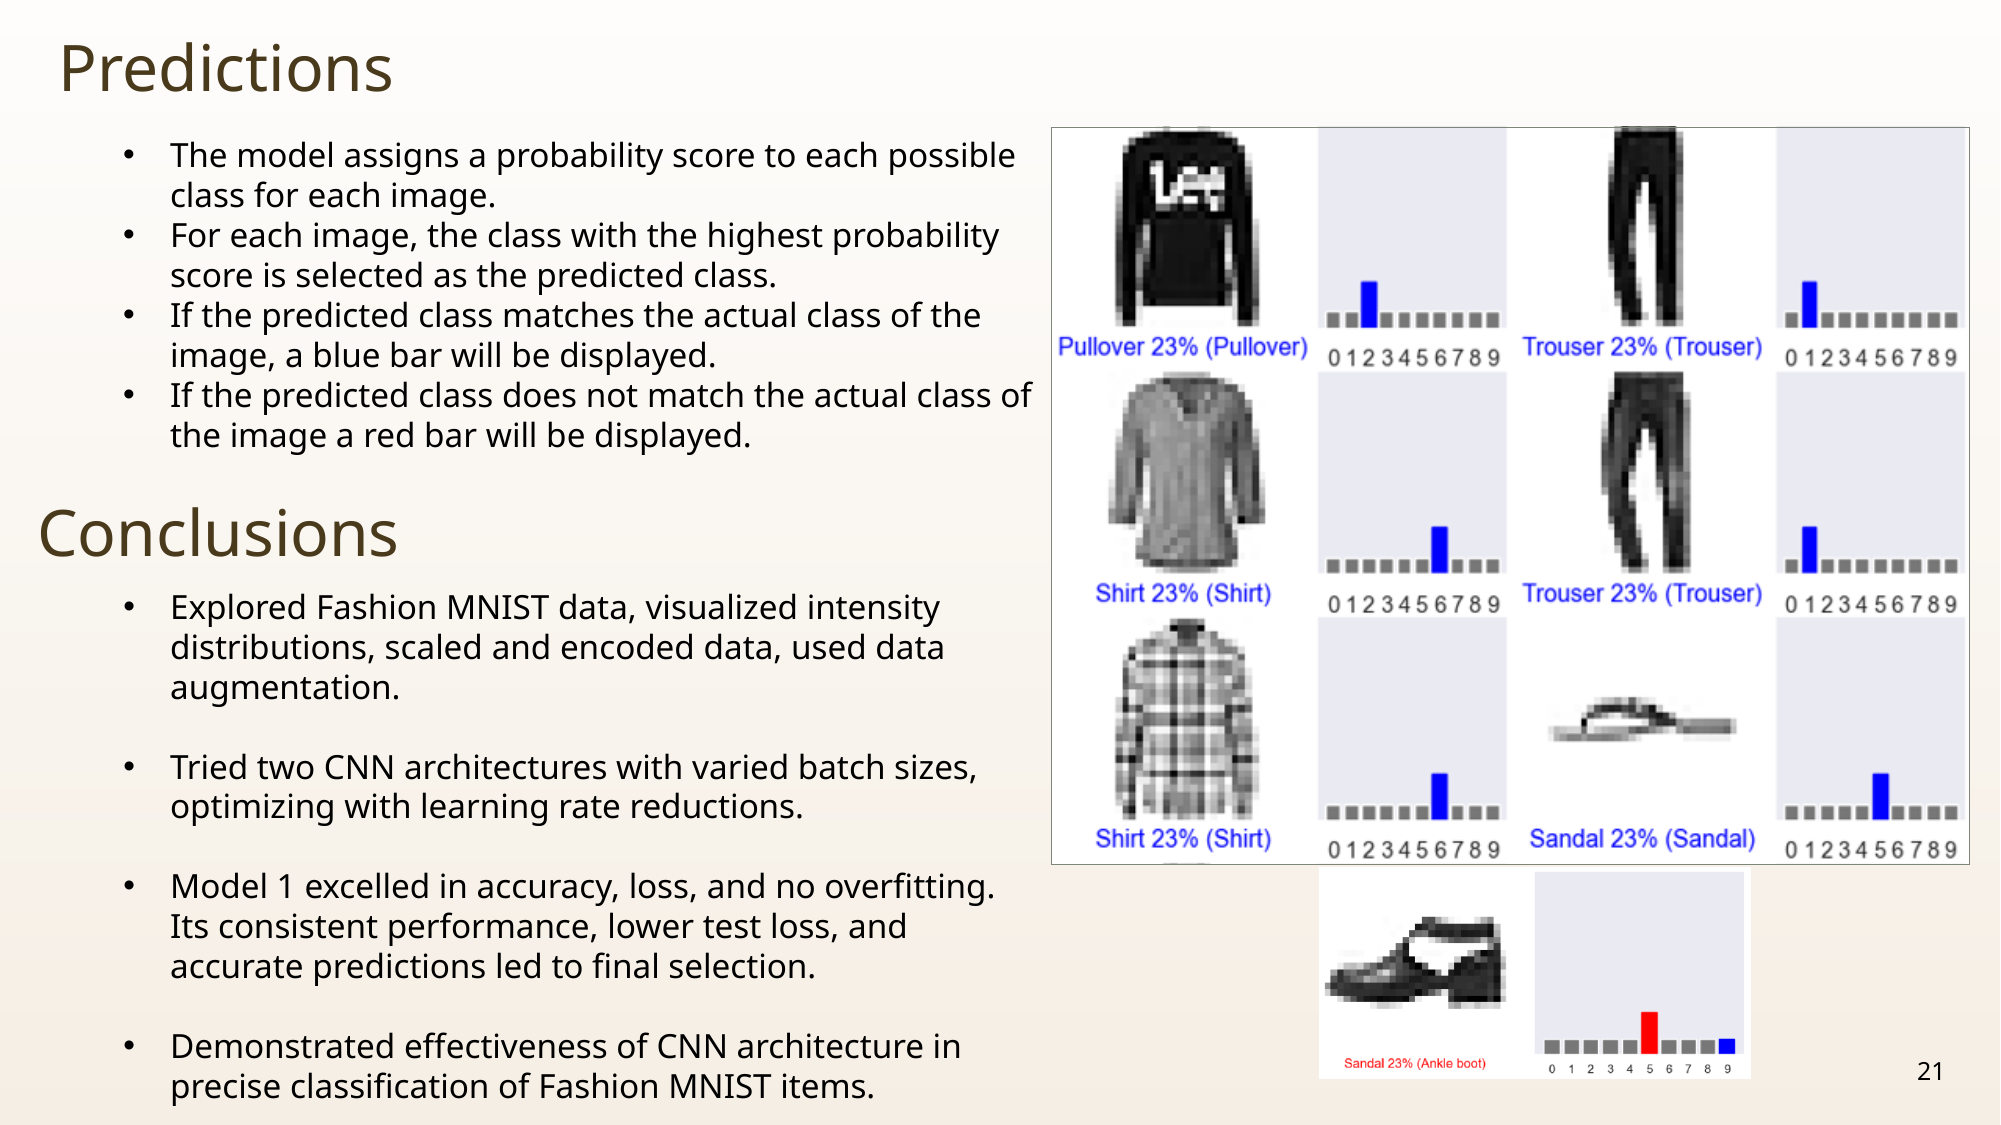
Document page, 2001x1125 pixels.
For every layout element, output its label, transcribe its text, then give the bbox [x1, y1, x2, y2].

picture [1319, 867, 1751, 1079]
title Predictions [20, 27, 433, 114]
slide_number 21 [1510, 1042, 1961, 1103]
picture [1051, 126, 1970, 865]
text_box Explored Fashion MNIST data, visualized intensity distributions, scaled and encoded data, used data augmentation. Tried two CNN architectures with varied batch sizes, optimizing with learning rate reductions. Model 1 excelled in accuracy, loss, and no overfitting. Its consistent performance, lower test loss, and accurate predictions led to final selection. Demonstrated effectiveness of CNN architecture in precise classification of Fashion MNIST items. [108, 578, 1052, 1113]
text_box Conclusions [0, 492, 438, 579]
text_box The model assigns a probability score to each possible class for each image. For each image, the class with the highest probability score is selected as the predicted class. If the predicted class matches the actual class of the image, a blue bar will be displayed. If the predicted class does not match the actual class of the image a red bar will be displayed. [108, 126, 1049, 462]
